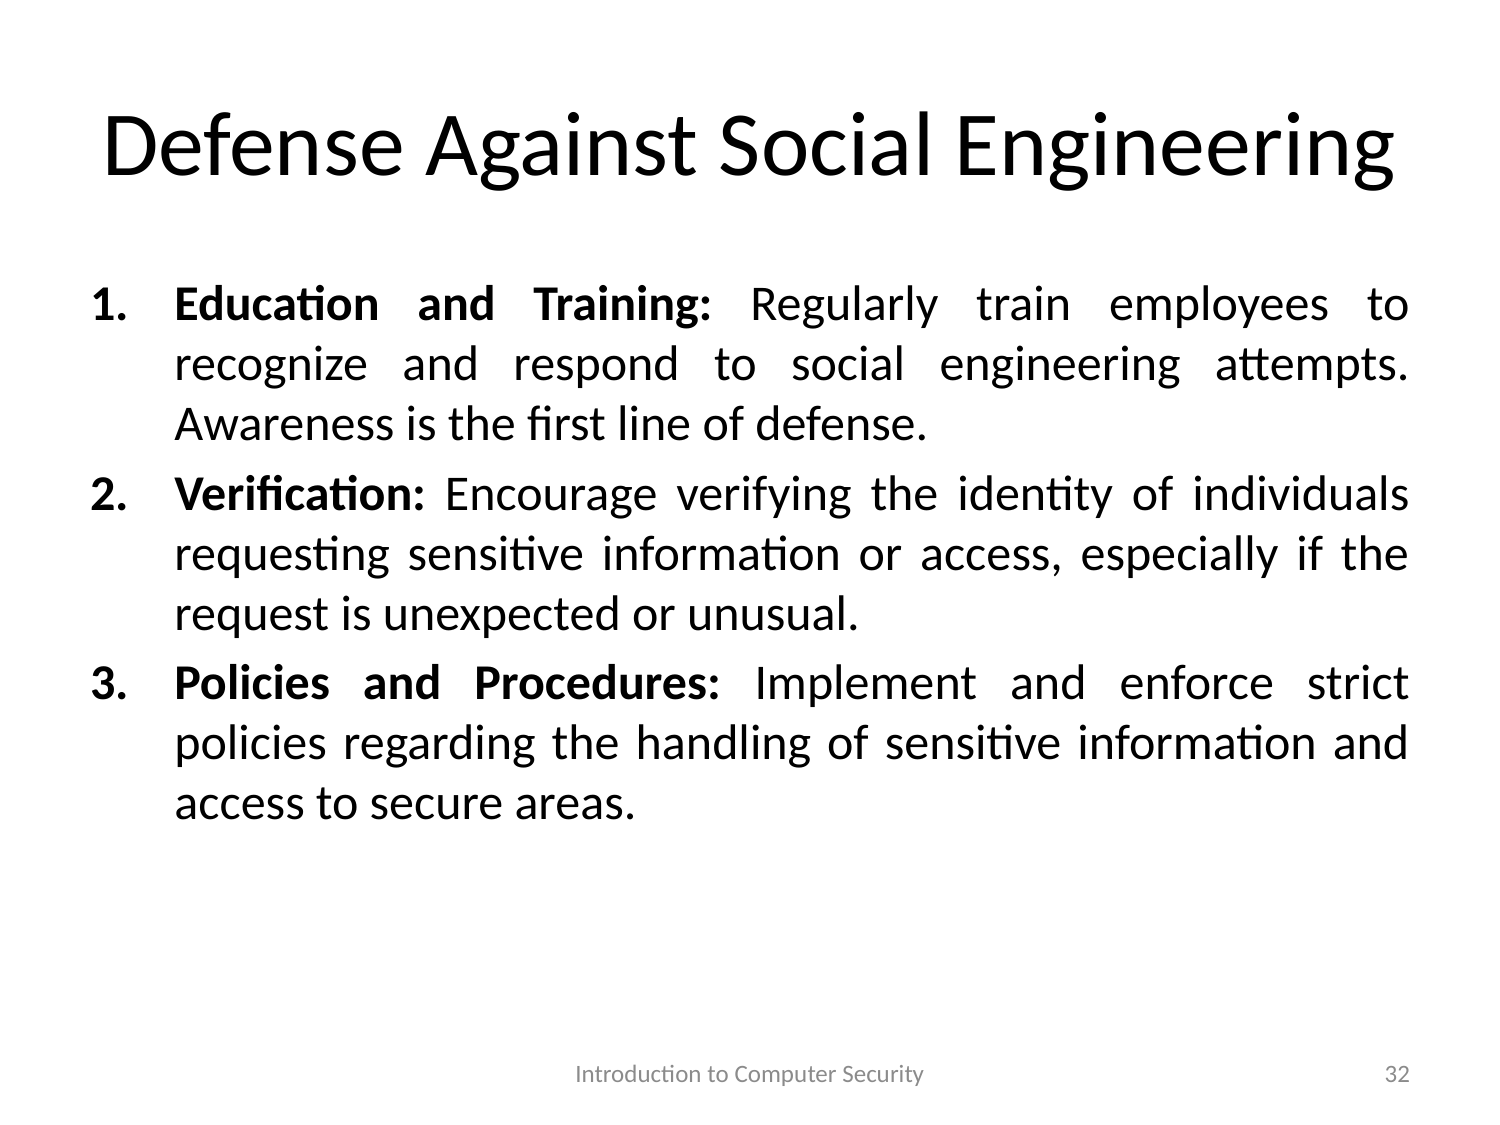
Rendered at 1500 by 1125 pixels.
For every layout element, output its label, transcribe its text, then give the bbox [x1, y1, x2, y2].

slide_number 32 [1074, 1042, 1425, 1103]
title Defense Against Social Engineering [75, 45, 1425, 233]
footer Introduction to Computer Security [512, 1042, 988, 1103]
list Education and Training: Regularly train employees to recognize and respond to social engineering attempts. Awareness is the first line of defense. Verification: Encourage verifying the identity of individuals requesting sensitive information or access, especially if the request is unexpected or unusual. Policies and Procedures: Implement and enforce strict policies regarding the handling of sensitive information and access to secure areas. [75, 262, 1425, 1005]
